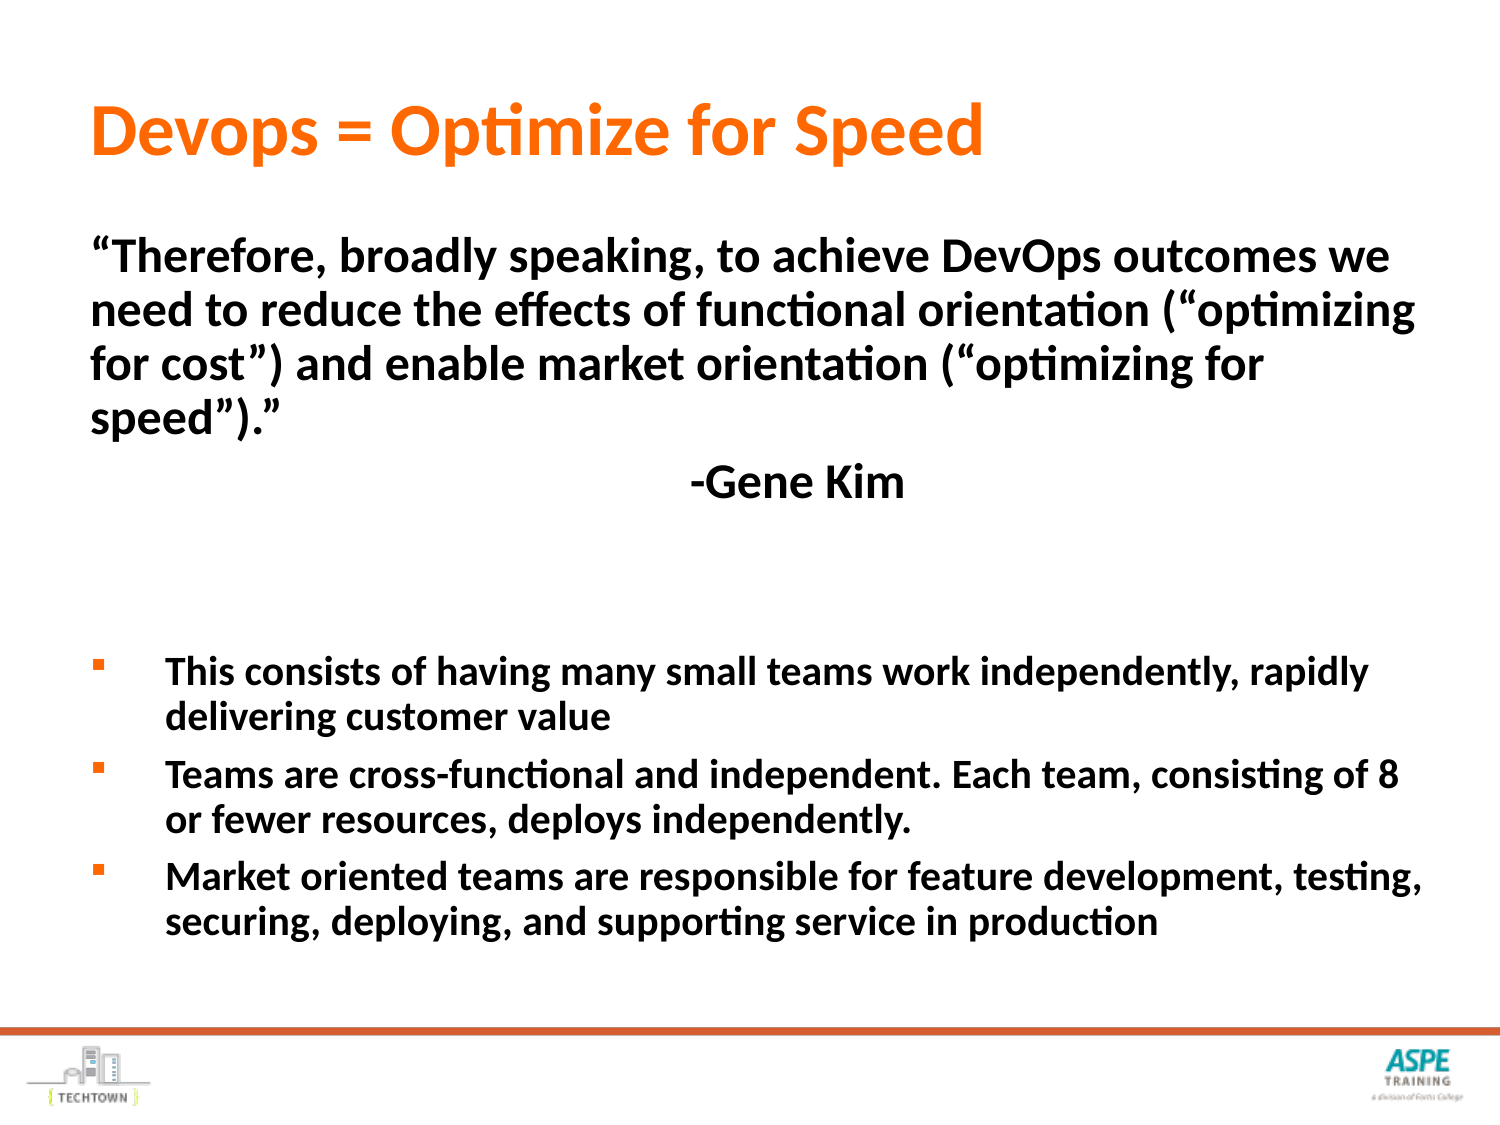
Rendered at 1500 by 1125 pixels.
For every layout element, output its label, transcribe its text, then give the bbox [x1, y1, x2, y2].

list “Therefore, broadly speaking, to achieve DevOps outcomes we need to reduce the effects of functional orientation (“optimizing for cost”) and enable market orientation (“optimizing for speed”).” -Gene Kim This consists of having many small teams work independently, rapidly delivering customer value Teams are cross-functional and independent. Each team, consisting of 8 or fewer resources, deploys independently. Market oriented teams are responsible for feature development, testing, securing, deploying, and supporting service in production [75, 222, 1454, 1009]
title Devops = Optimize for Speed [75, 44, 1369, 219]
